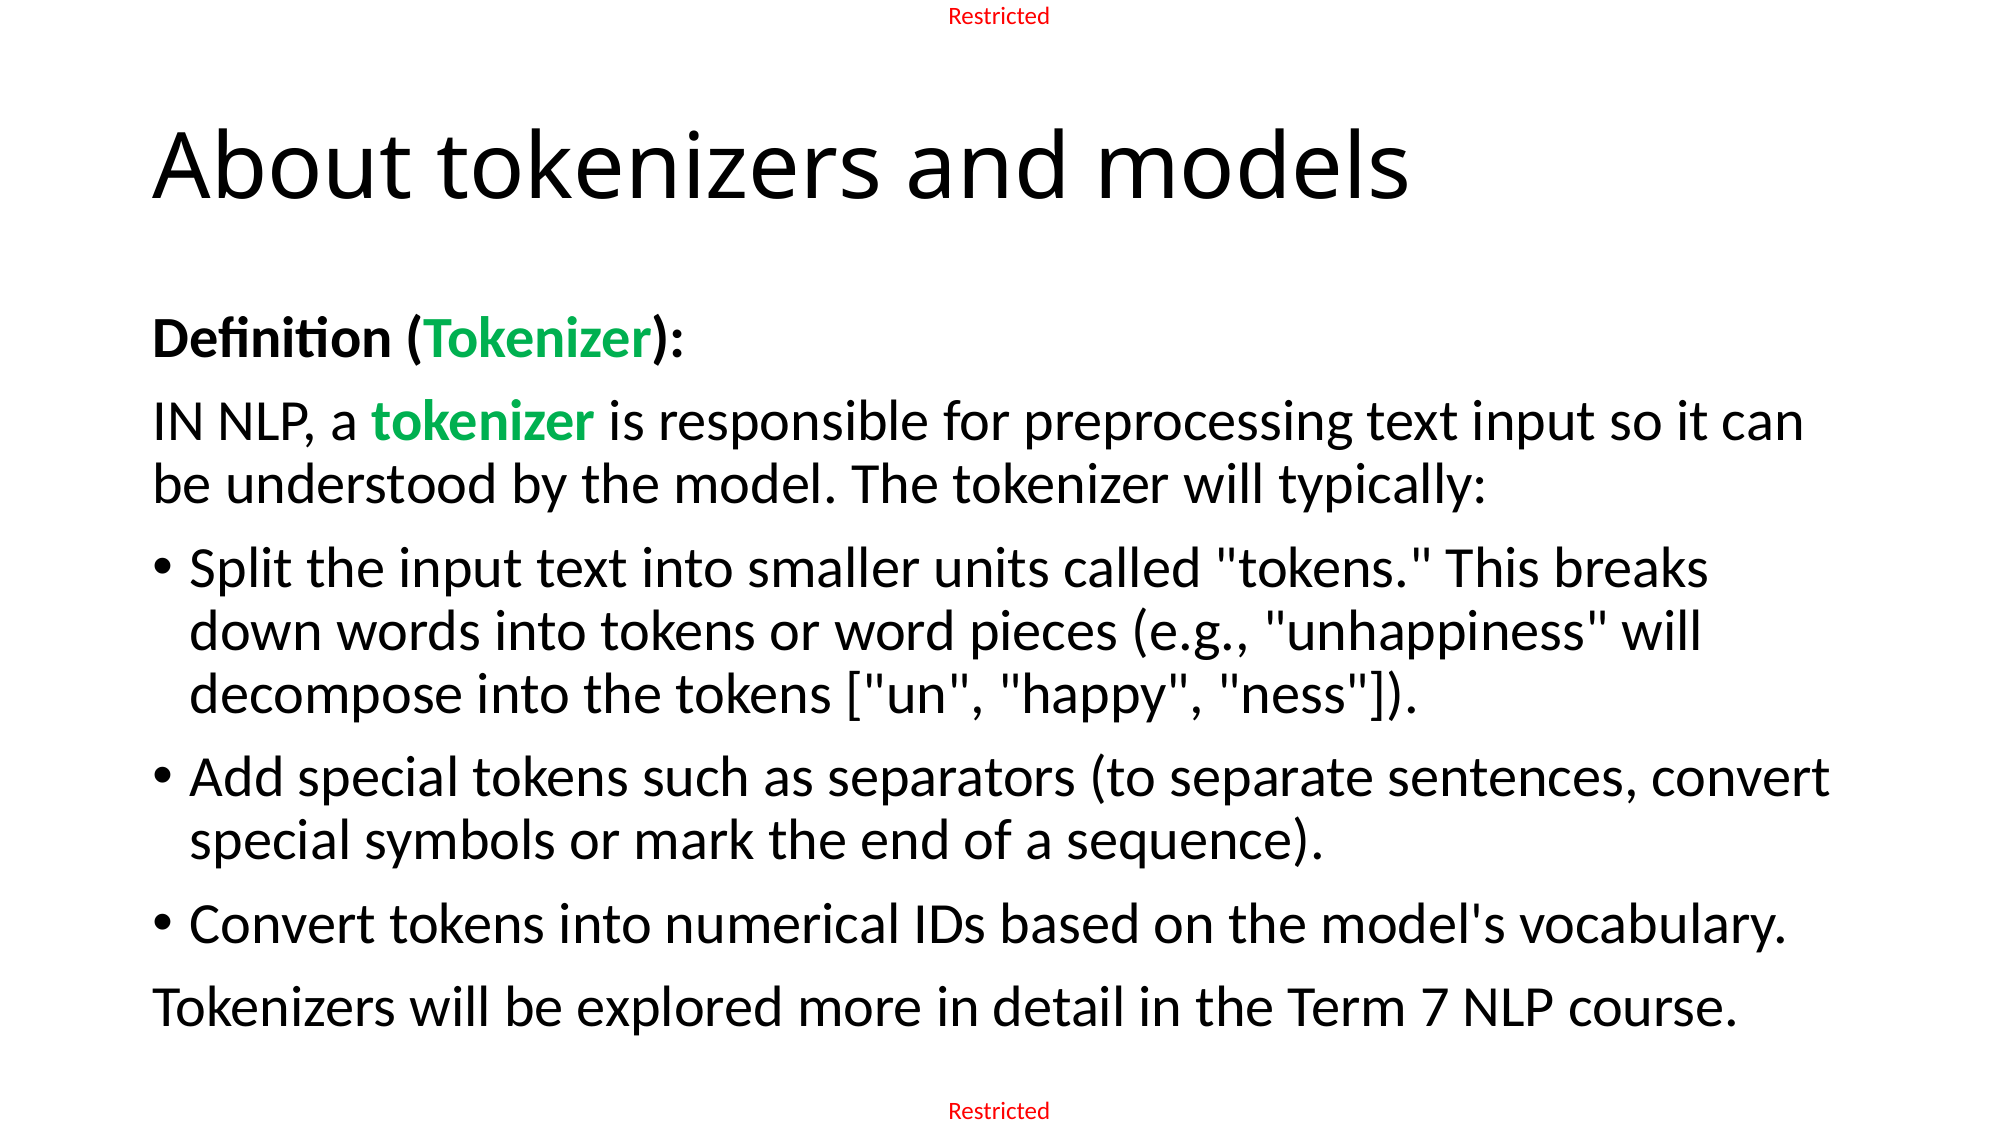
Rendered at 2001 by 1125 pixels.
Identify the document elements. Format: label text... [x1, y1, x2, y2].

title About tokenizers and models [137, 59, 1863, 278]
list Definition (Tokenizer): IN NLP, a tokenizer is responsible for preprocessing text input so it can be understood by the model. The tokenizer will typically: Split the input text into smaller units called "tokens." This breaks down words into tokens or word pieces (e.g., "unhappiness" will decompose into the tokens ["un", "happy", "ness"]). Add special tokens such as separators (to separate sentences, convert special symbols or mark the end of a sequence). Convert tokens into numerical IDs based on the model's vocabulary. Tokenizers will be explored more in detail in the Term 7 NLP course. [137, 299, 1863, 1125]
